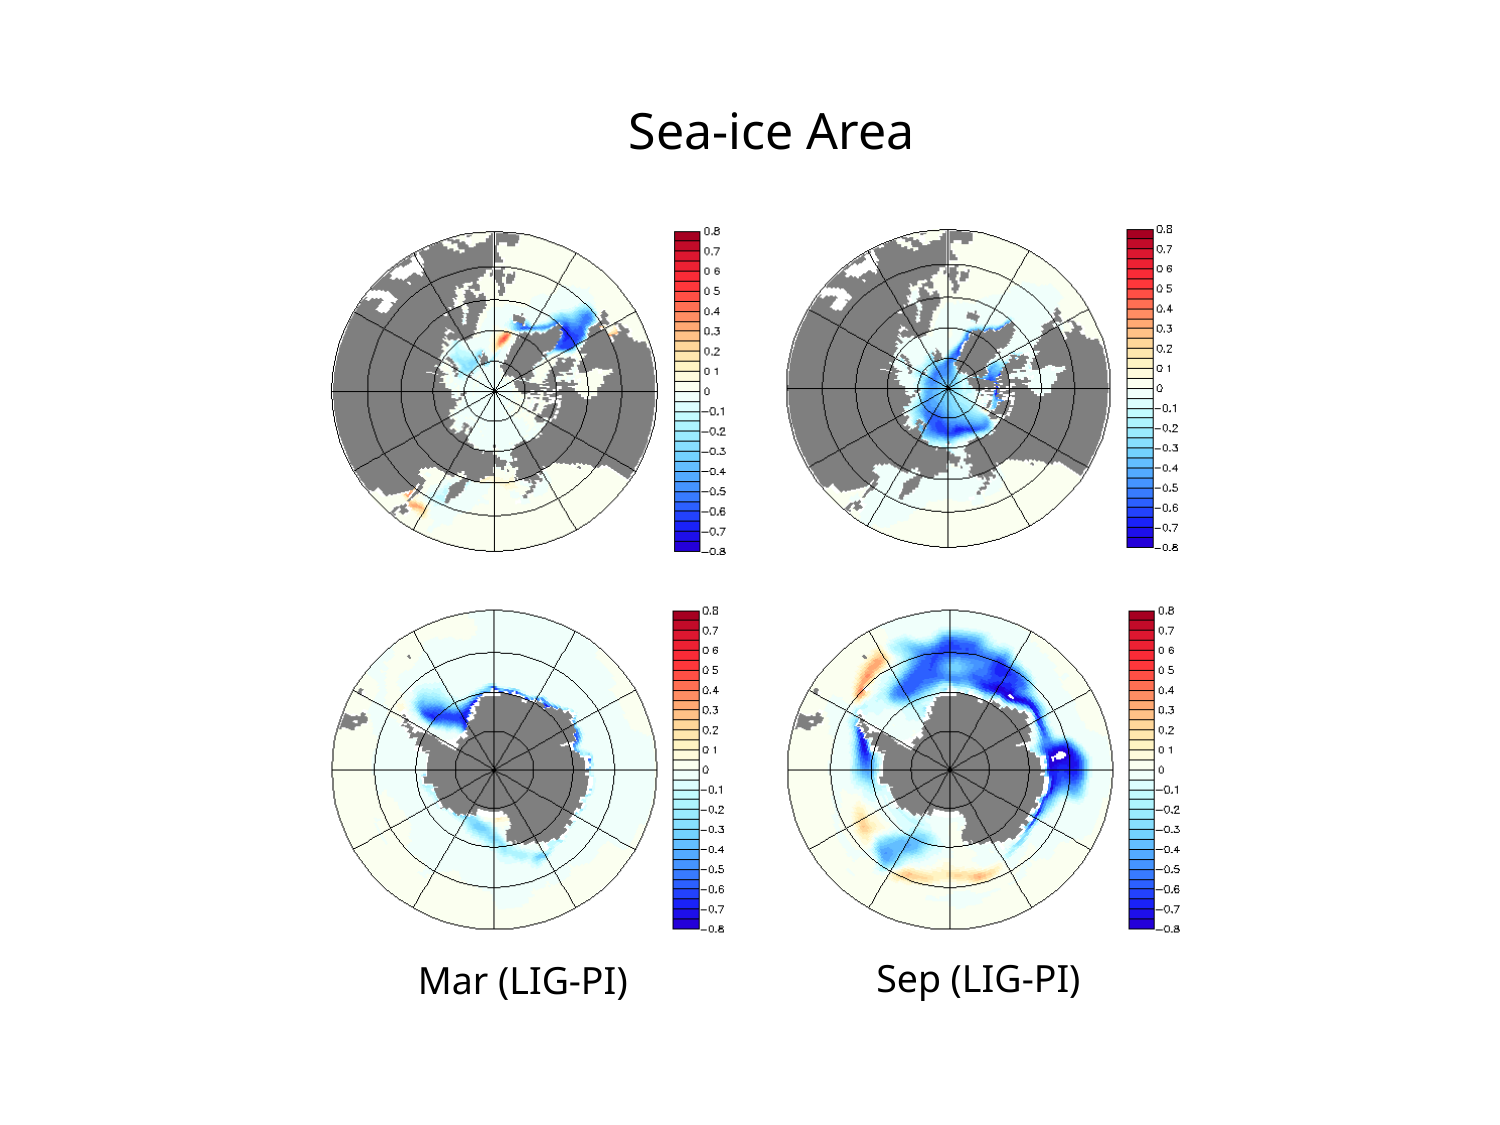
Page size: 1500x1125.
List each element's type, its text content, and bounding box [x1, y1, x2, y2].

text_box Sep (LIG-PI) [861, 955, 1096, 1008]
text_box Sea-ice Area [614, 91, 930, 167]
picture [250, 597, 741, 946]
picture [301, 214, 1189, 572]
picture [764, 597, 1203, 946]
text_box Mar (LIG-PI) [403, 955, 643, 1009]
